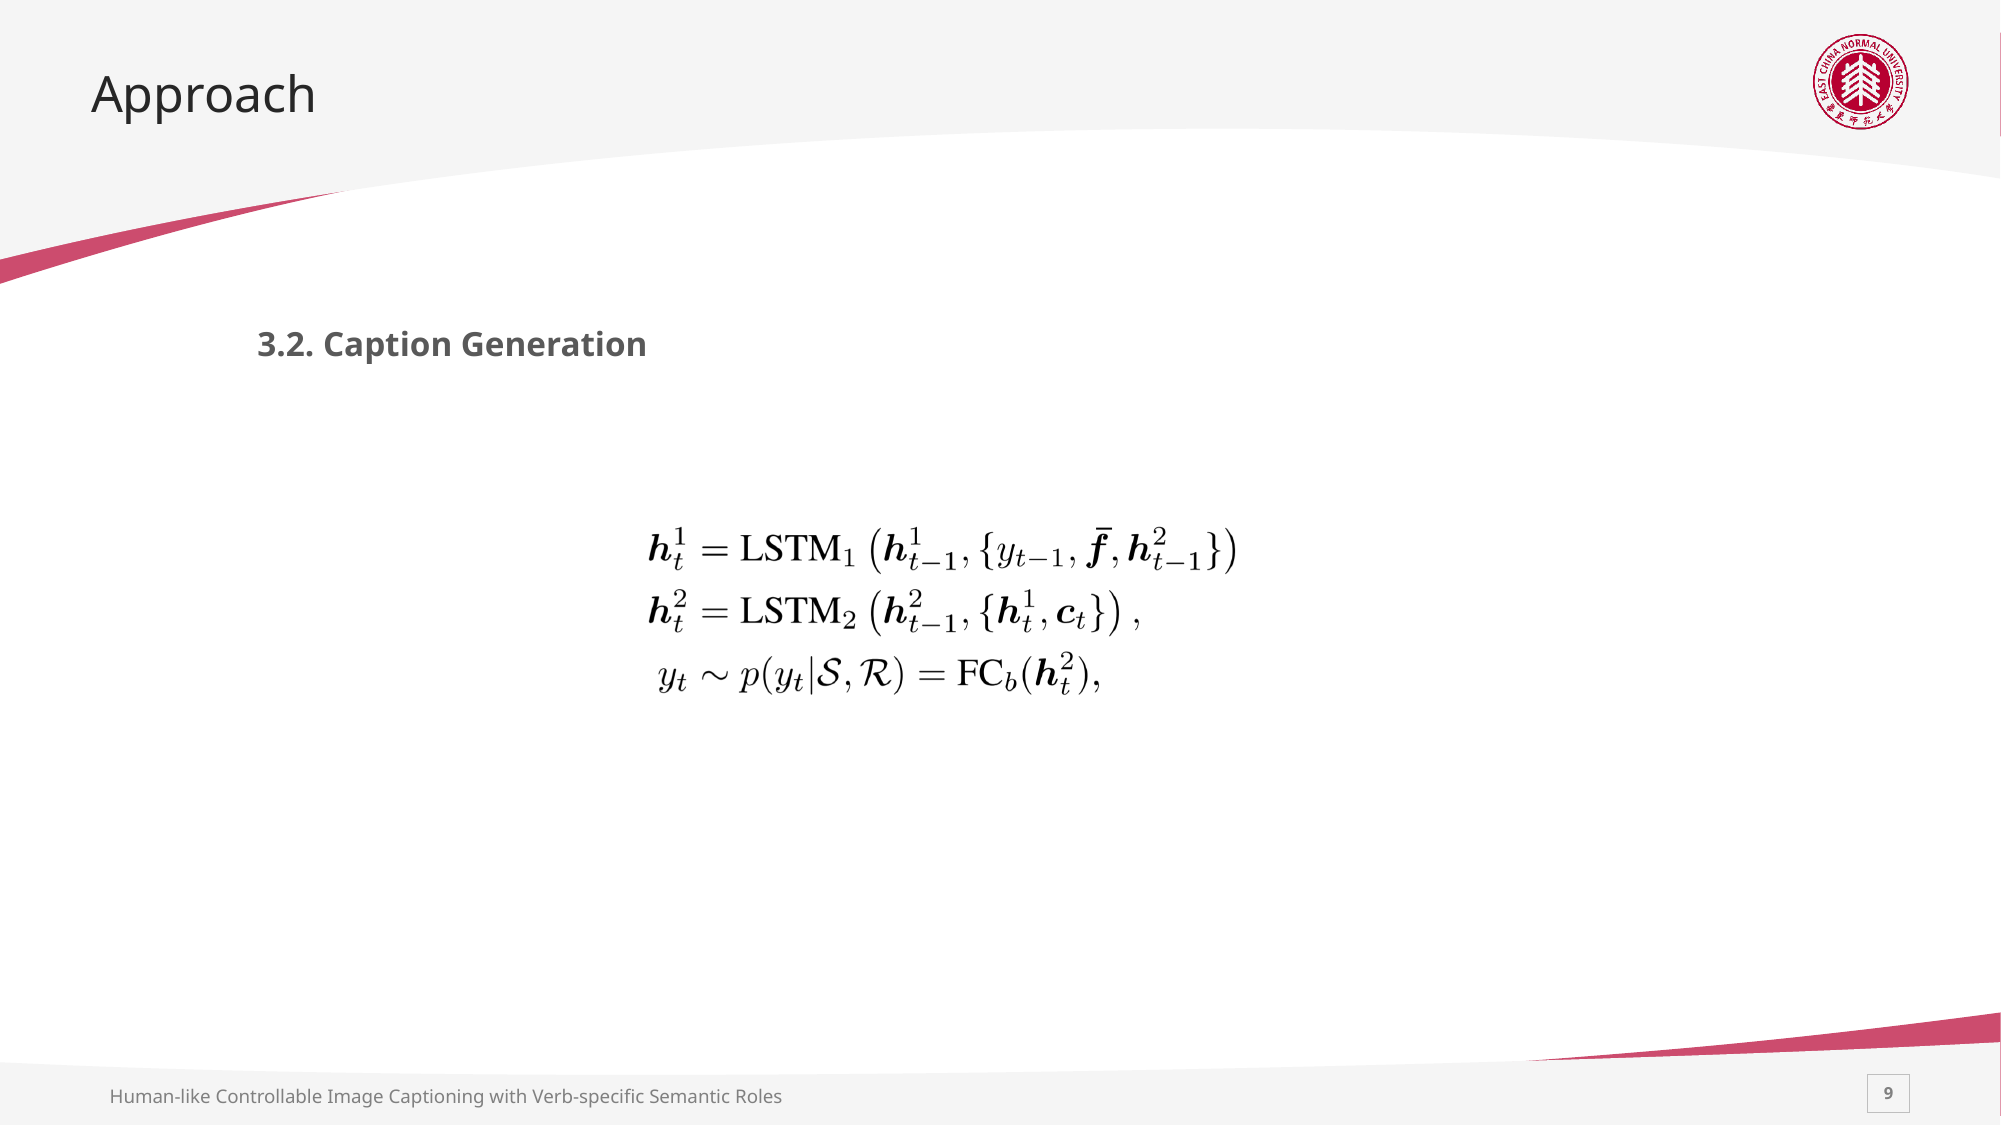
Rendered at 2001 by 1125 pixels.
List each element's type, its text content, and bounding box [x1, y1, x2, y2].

title Approach [79, 57, 1880, 146]
text_box 3.2. Caption Generation [242, 324, 1219, 371]
picture [634, 522, 1241, 706]
picture [1812, 33, 1909, 130]
